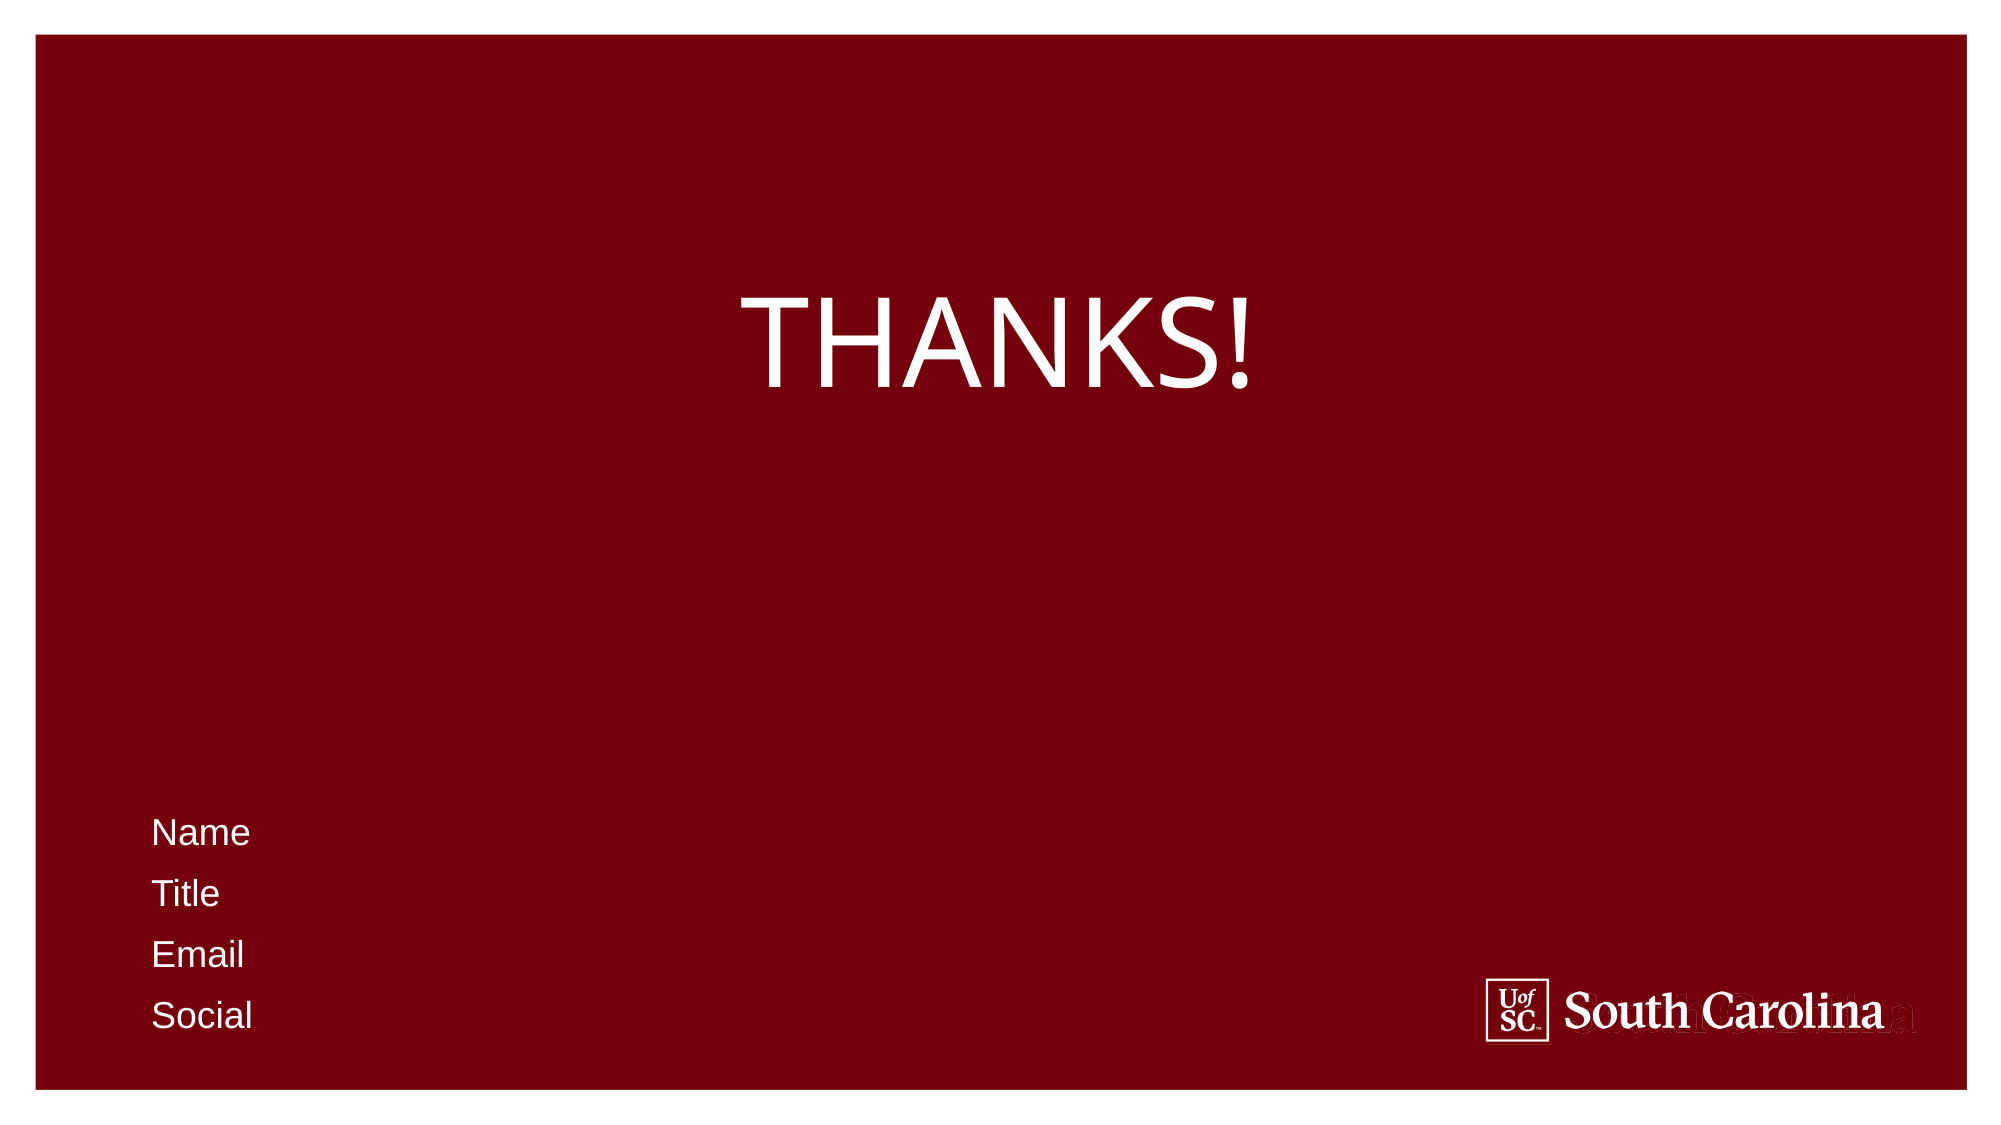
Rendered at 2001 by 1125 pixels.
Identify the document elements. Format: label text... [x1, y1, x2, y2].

text_box Name Title Email Social [136, 798, 1038, 1045]
text_box Thanks! [136, 271, 1862, 631]
picture [0, 0, 2001, 1125]
